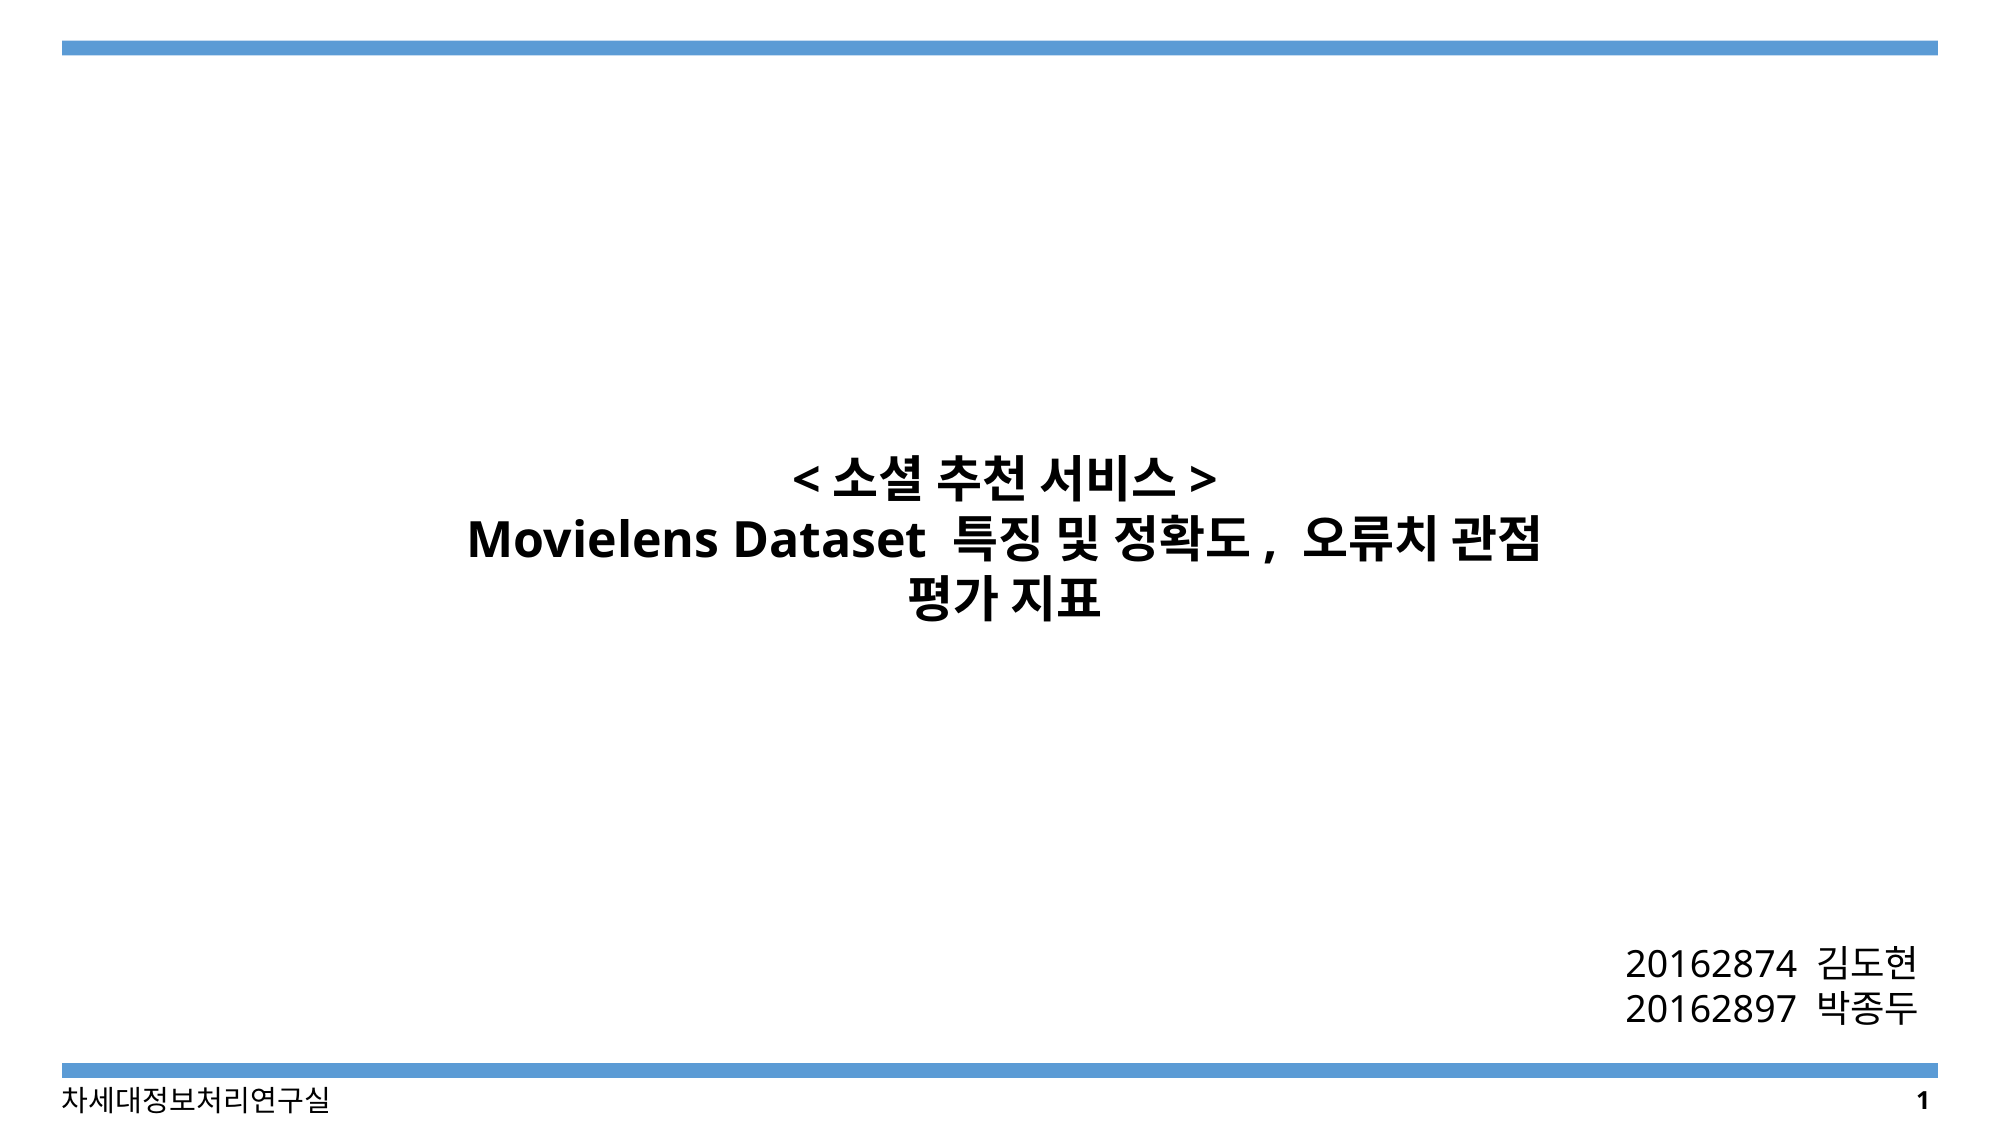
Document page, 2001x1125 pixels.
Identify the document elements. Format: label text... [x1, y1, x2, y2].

slide_number 1 [1906, 1079, 1939, 1125]
text_box 20162874 김도현 20162897 박종두 [1617, 932, 1931, 1038]
text_box <소셜 추천 서비스> Movielens Dataset 특징 및 정확도, 오류치 관점 평가 지표 [443, 440, 1568, 636]
